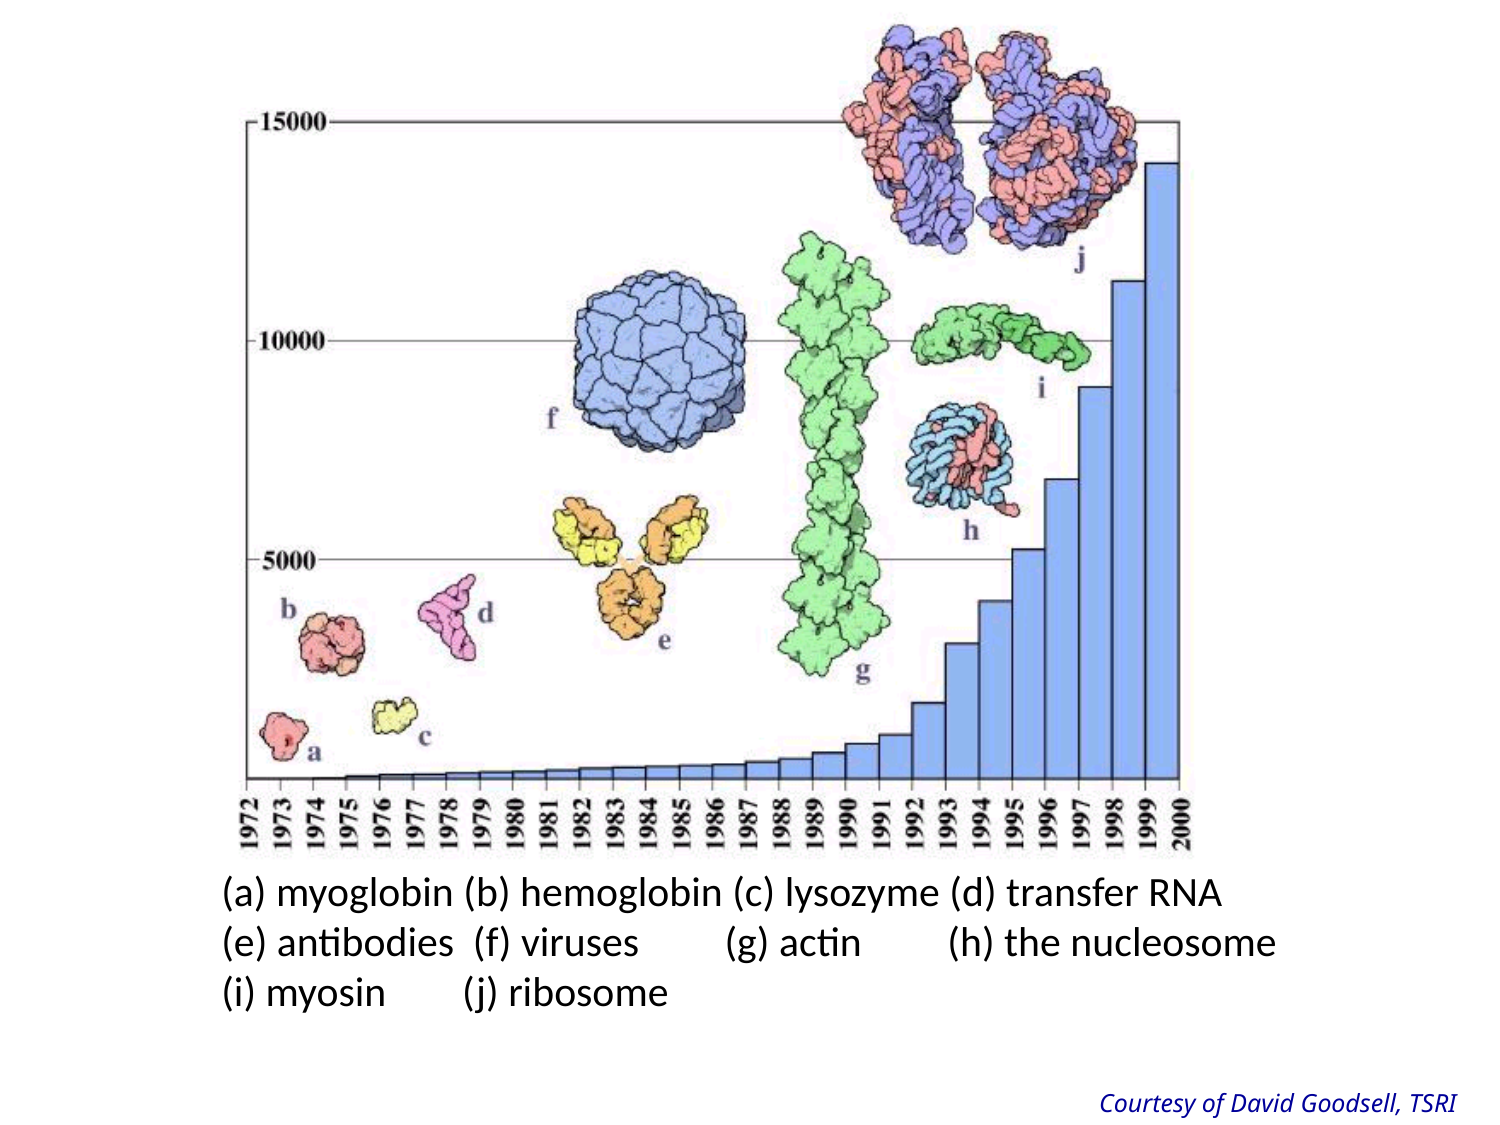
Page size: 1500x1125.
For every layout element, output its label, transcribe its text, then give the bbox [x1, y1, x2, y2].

text_box Courtesy of David Goodsell, TSRI [1084, 1079, 1473, 1125]
picture [212, 0, 1213, 873]
text_box (a) myoglobin (b) hemoglobin (c) lysozyme (d) transfer RNA (e) antibodies (f) viruses (g) actin (h) the nucleosome (i) myosin (j) ribosome [206, 857, 1303, 1023]
